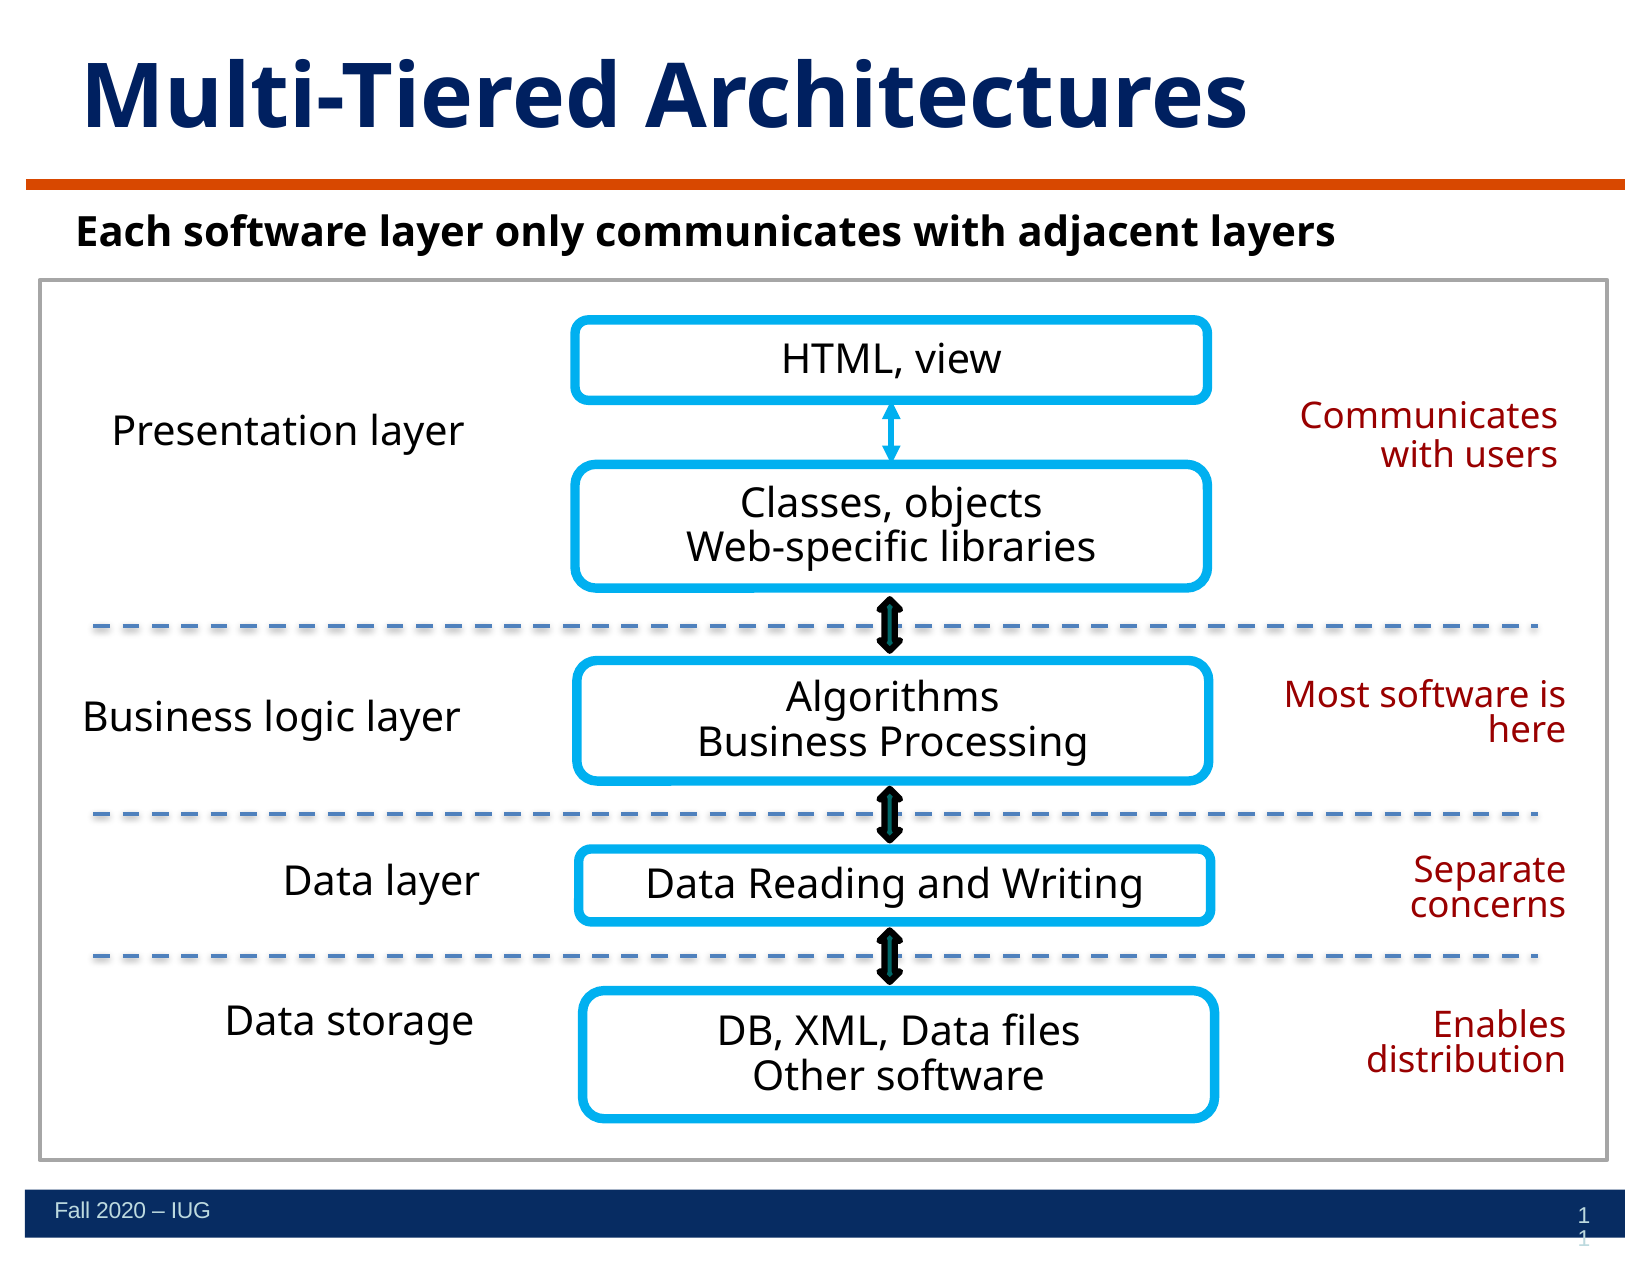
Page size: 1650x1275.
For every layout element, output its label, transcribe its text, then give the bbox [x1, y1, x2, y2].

title Multi-Tiered Architectures [17, 37, 1313, 150]
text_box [39, 279, 1608, 1161]
list Each software layer only communicates with adjacent layers [75, 200, 1560, 278]
slide_number Fall 2020 – IUG [52, 1195, 403, 1226]
slide_number 11 [1573, 1200, 1595, 1231]
